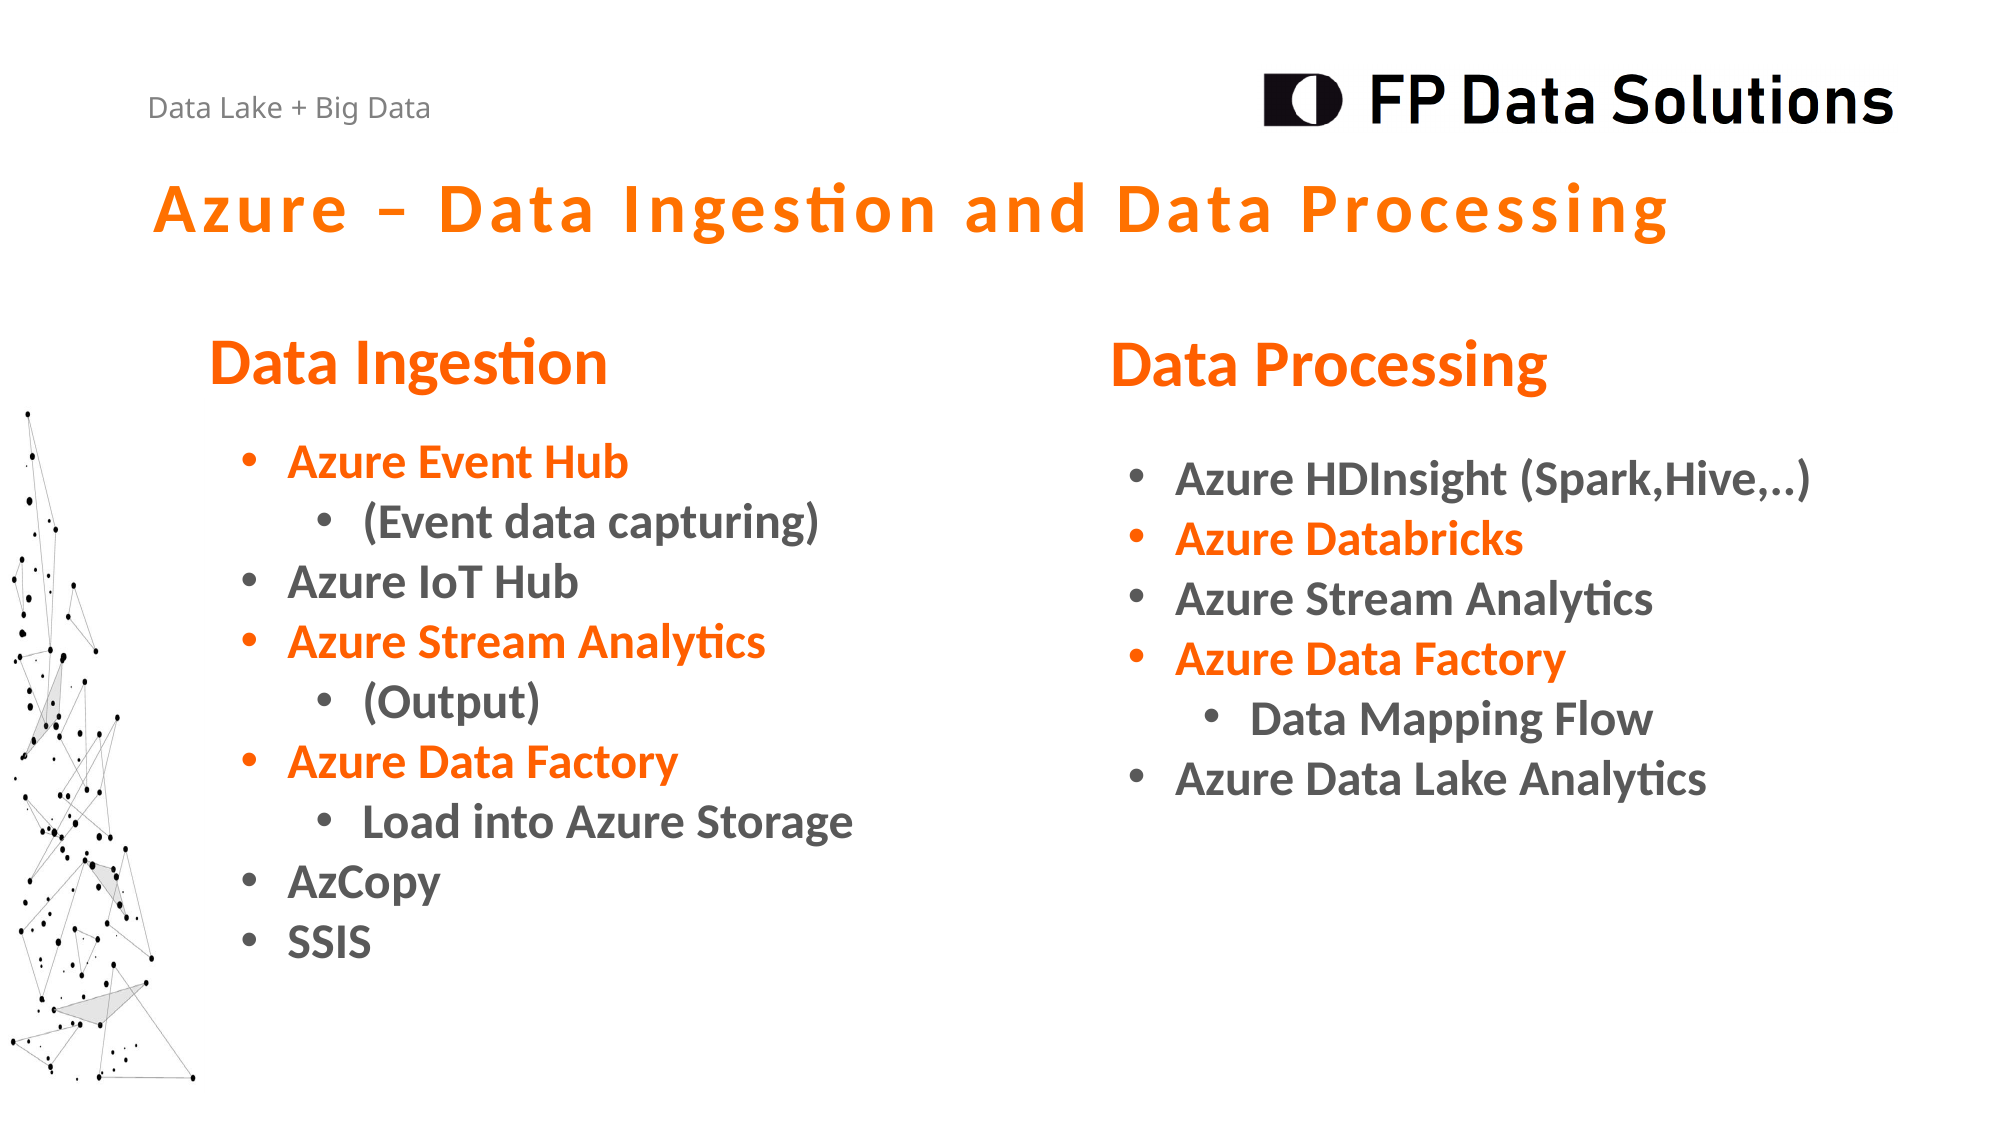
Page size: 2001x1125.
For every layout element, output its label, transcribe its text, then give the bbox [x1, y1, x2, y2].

text_box Azure Event Hub (Event data capturing) Azure IoT Hub Azure Stream Analytics (Output) Azure Data Factory Load into Azure Storage AzCopy SSIS [225, 421, 1027, 1037]
text_box Data Processing [1095, 312, 1564, 407]
text_box Data Ingestion [195, 310, 625, 406]
text_box Azure HDInsight (Spark,Hive,..) Azure Databricks Azure Stream Analytics Azure Data Factory Data Mapping Flow Azure Data Lake Analytics [1113, 438, 1915, 814]
list Azure – Data Ingestion and Data Processing [139, 164, 1781, 283]
picture [1257, 64, 1898, 133]
picture [0, 398, 205, 1093]
